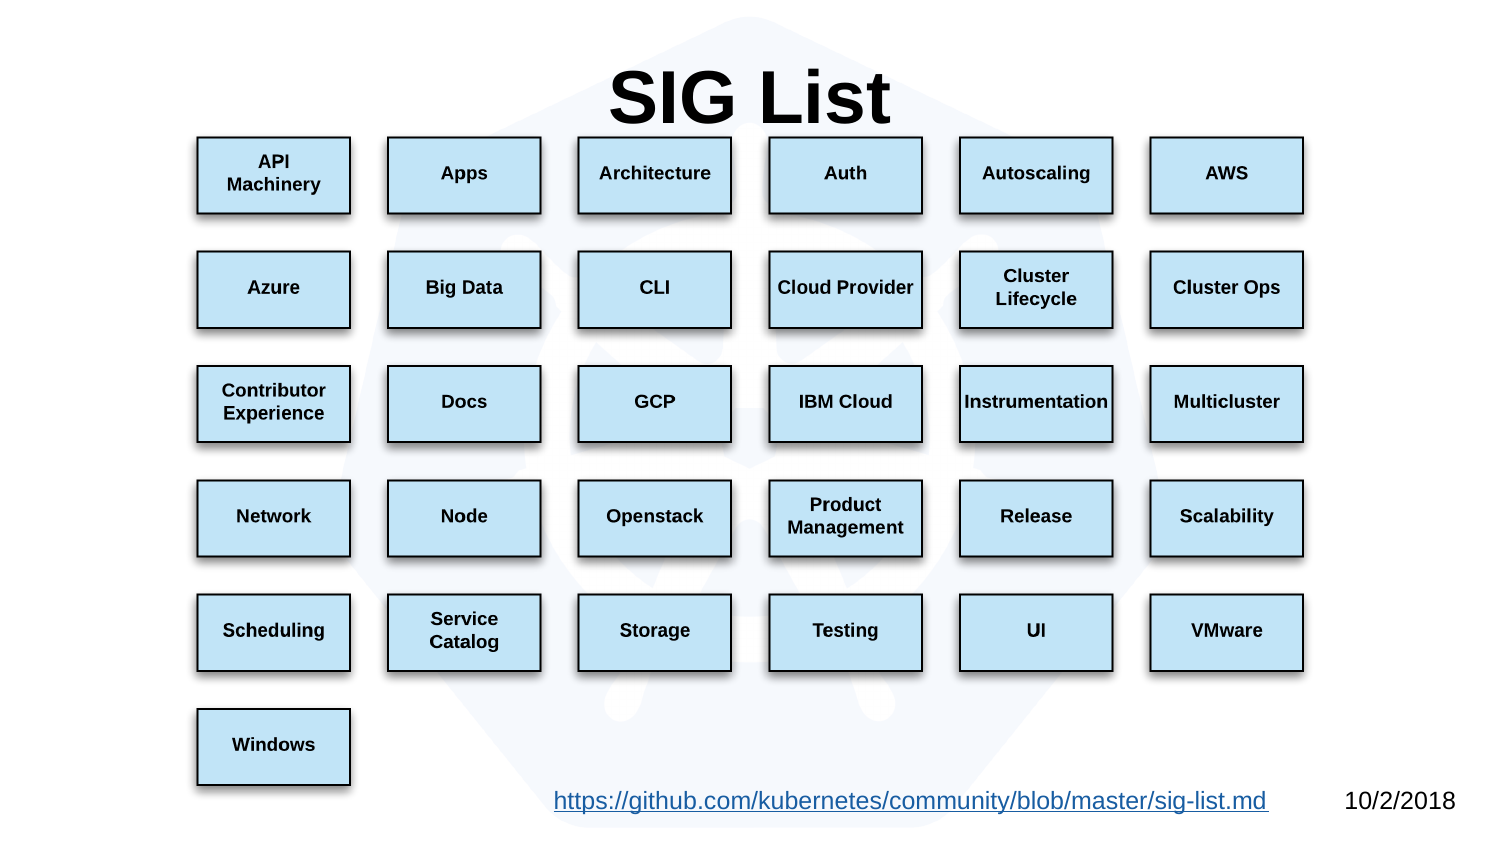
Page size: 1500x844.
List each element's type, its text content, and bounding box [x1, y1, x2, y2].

picture [159, 98, 1341, 824]
text_box 10/2/2018 [1344, 775, 1474, 823]
title SIG List [75, 33, 1425, 175]
